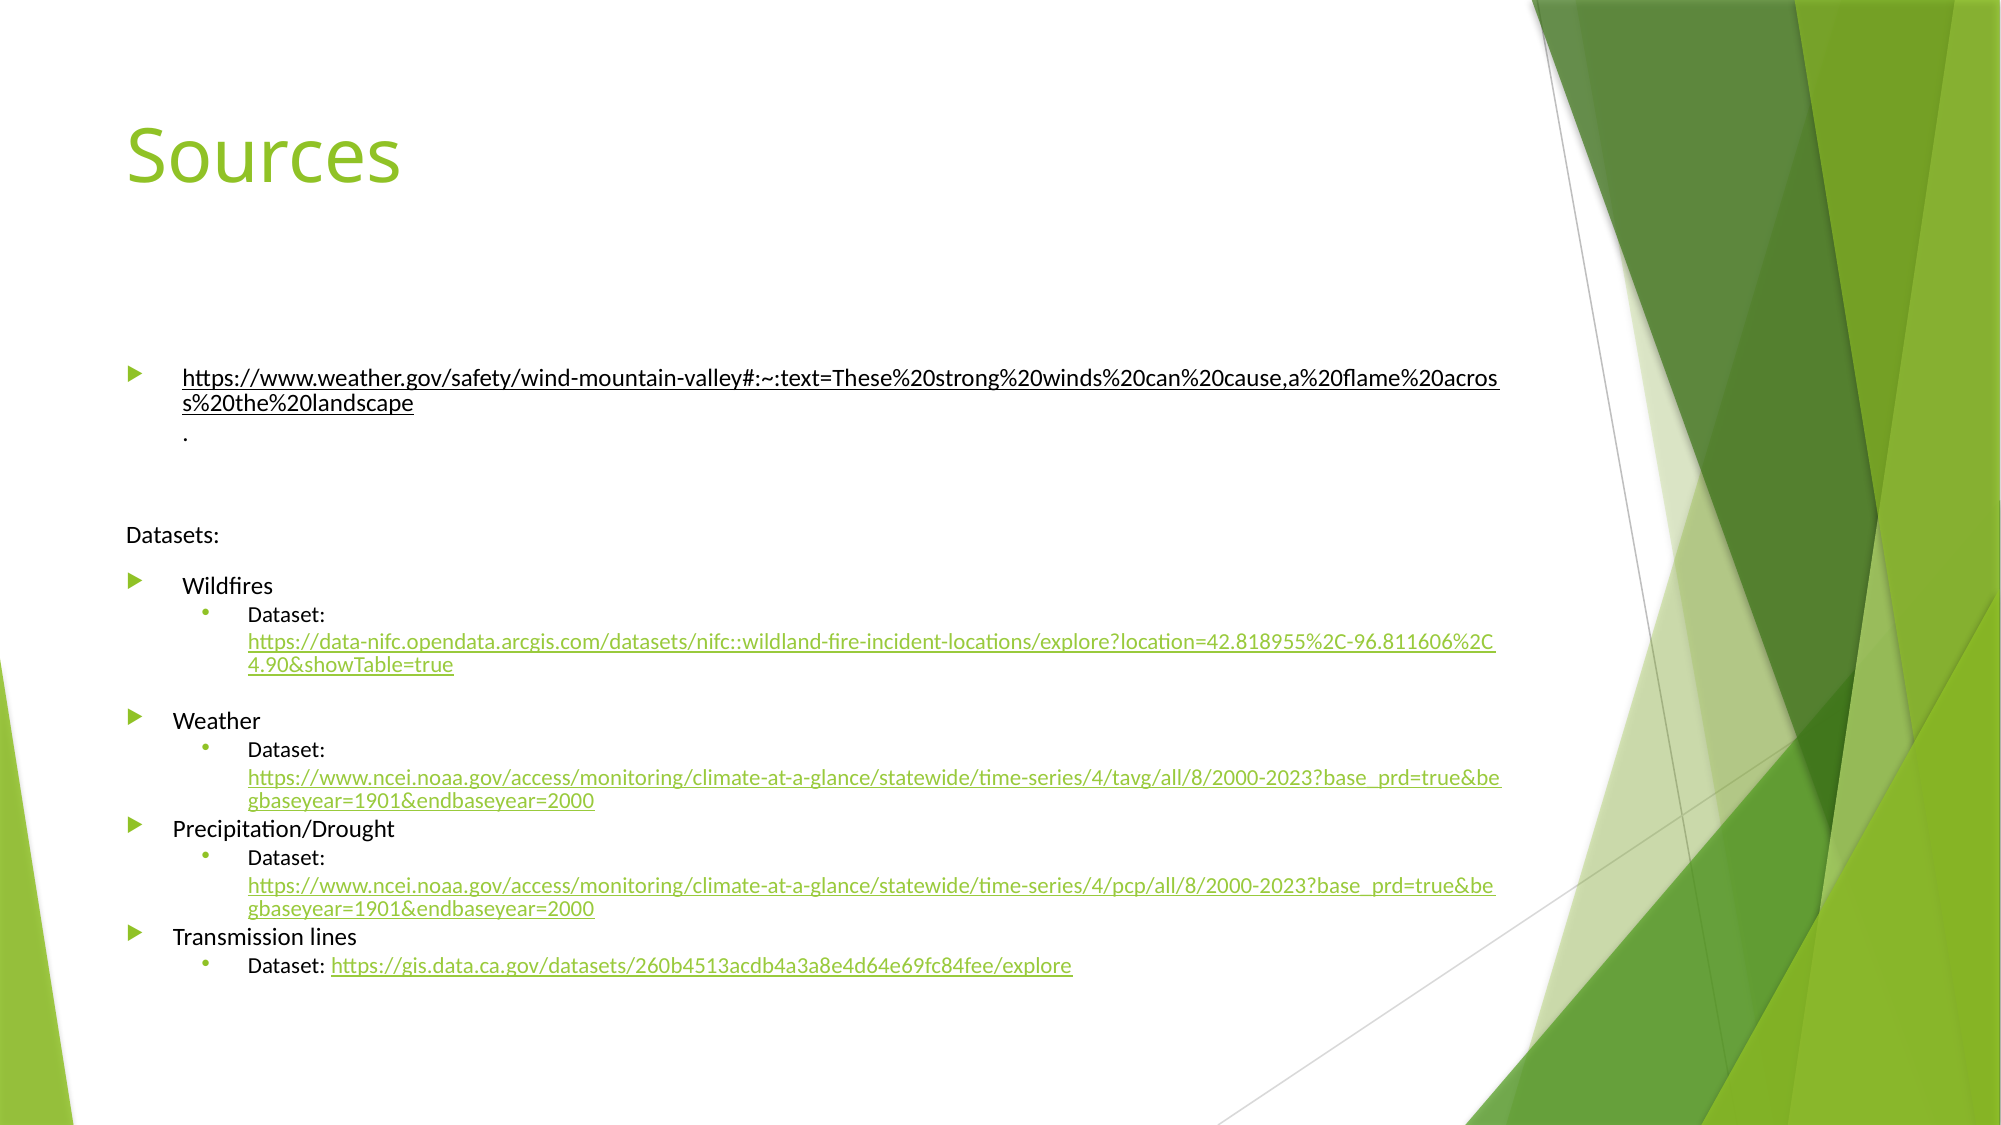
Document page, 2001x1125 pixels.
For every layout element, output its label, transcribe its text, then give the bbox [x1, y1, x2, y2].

title Sources [111, 99, 1522, 317]
list https://www.weather.gov/safety/wind-mountain-valley#:~:text=These%20strong%20winds%20can%20cause,a%20flame%20across%20the%20landscape. Datasets: Wildfires Dataset: https://data-nifc.opendata.arcgis.com/datasets/nifc::wildland-fire-incident-locations/explore?location=42.818955%2C-96.811606%2C4.90&showTable=true Weather Dataset: https://www.ncei.noaa.gov/access/monitoring/climate-at-a-glance/statewide/time-series/4/tavg/all/8/2000-2023?base_prd=true&begbaseyear=1901&endbaseyear=2000 Precipitation/Drought Dataset: https://www.ncei.noaa.gov/access/monitoring/climate-at-a-glance/statewide/time-series/4/pcp/all/8/2000-2023?base_prd=true&begbaseyear=1901&endbaseyear=2000 Transmission lines Dataset: https://gis.data.ca.gov/datasets/260b4513acdb4a3a8e4d64e69fc84fee/explore [111, 354, 1522, 992]
